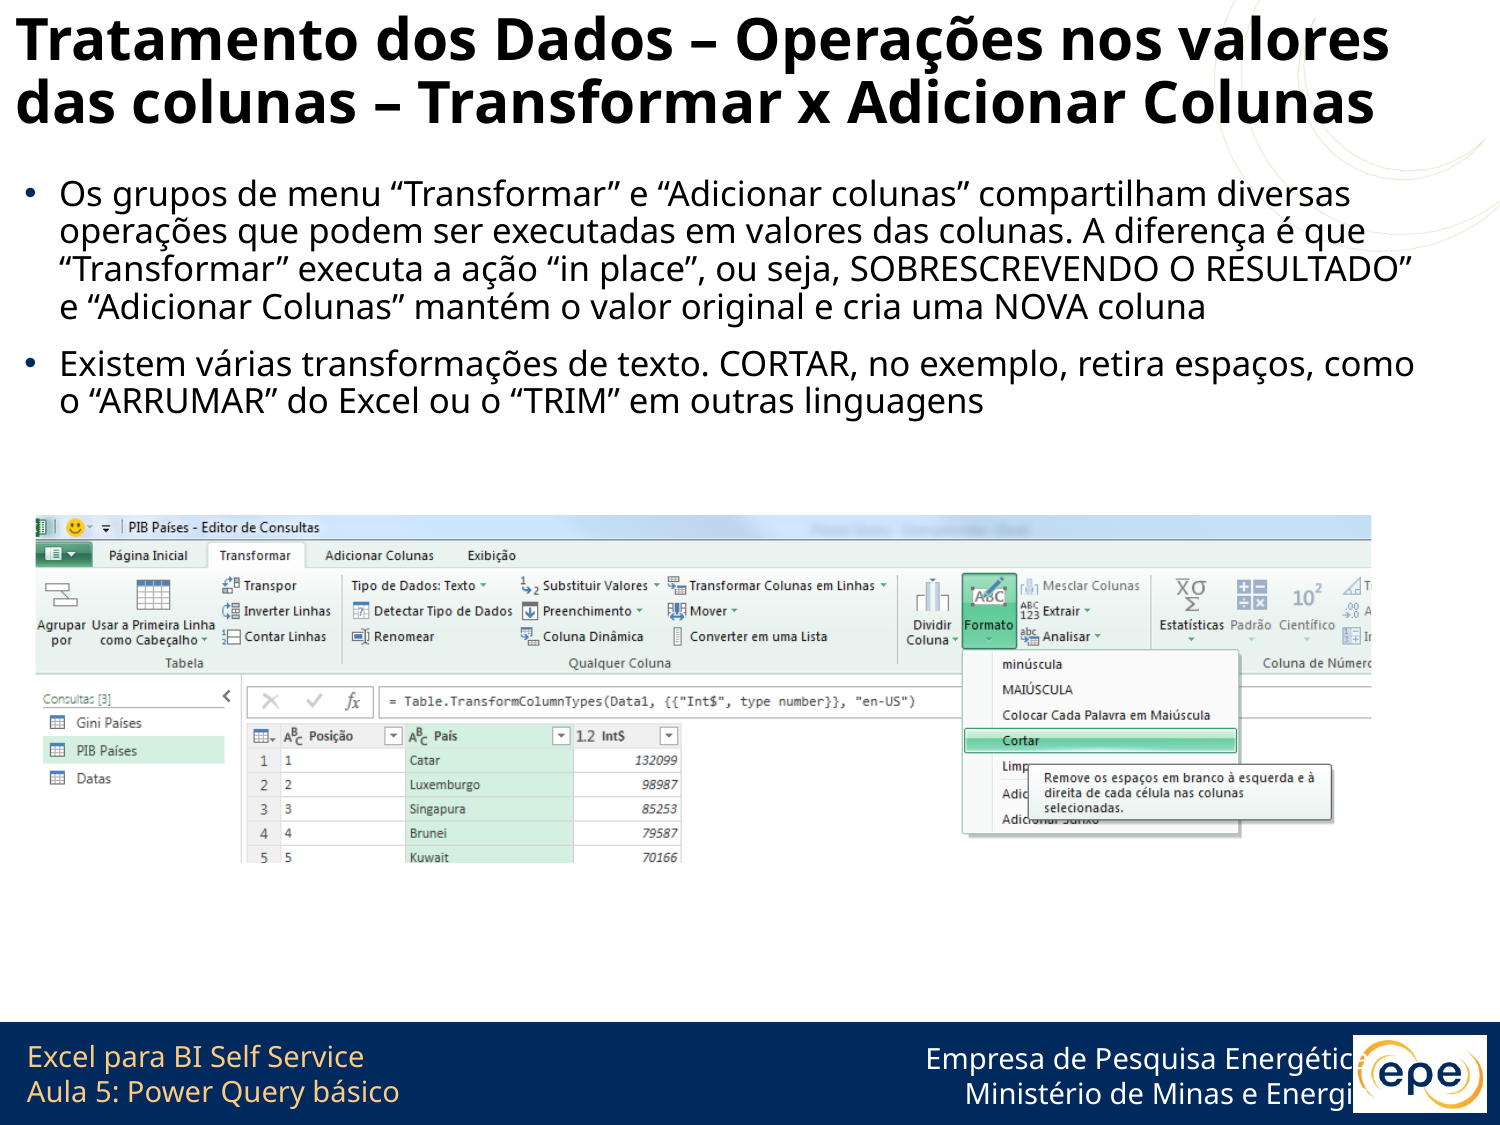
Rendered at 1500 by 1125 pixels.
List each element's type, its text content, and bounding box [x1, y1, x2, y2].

list Os grupos de menu “Transformar” e “Adicionar colunas” compartilham diversas operações que podem ser executadas em valores das colunas. A diferença é que “Transformar” executa a ação “in place”, ou seja, SOBRESCREVENDO O RESULTADO” e “Adicionar Colunas” mantém o valor original e cria uma NOVA coluna Existem várias transformações de texto. CORTAR, no exemplo, retira espaços, como o “ARRUMAR” do Excel ou o “TRIM” em outras linguagens [9, 168, 1449, 443]
picture [35, 515, 1372, 863]
title Tratamento dos Dados – Operações nos valores das colunas – Transformar x Adicionar Colunas [0, 0, 1459, 146]
picture [1353, 1035, 1487, 1113]
